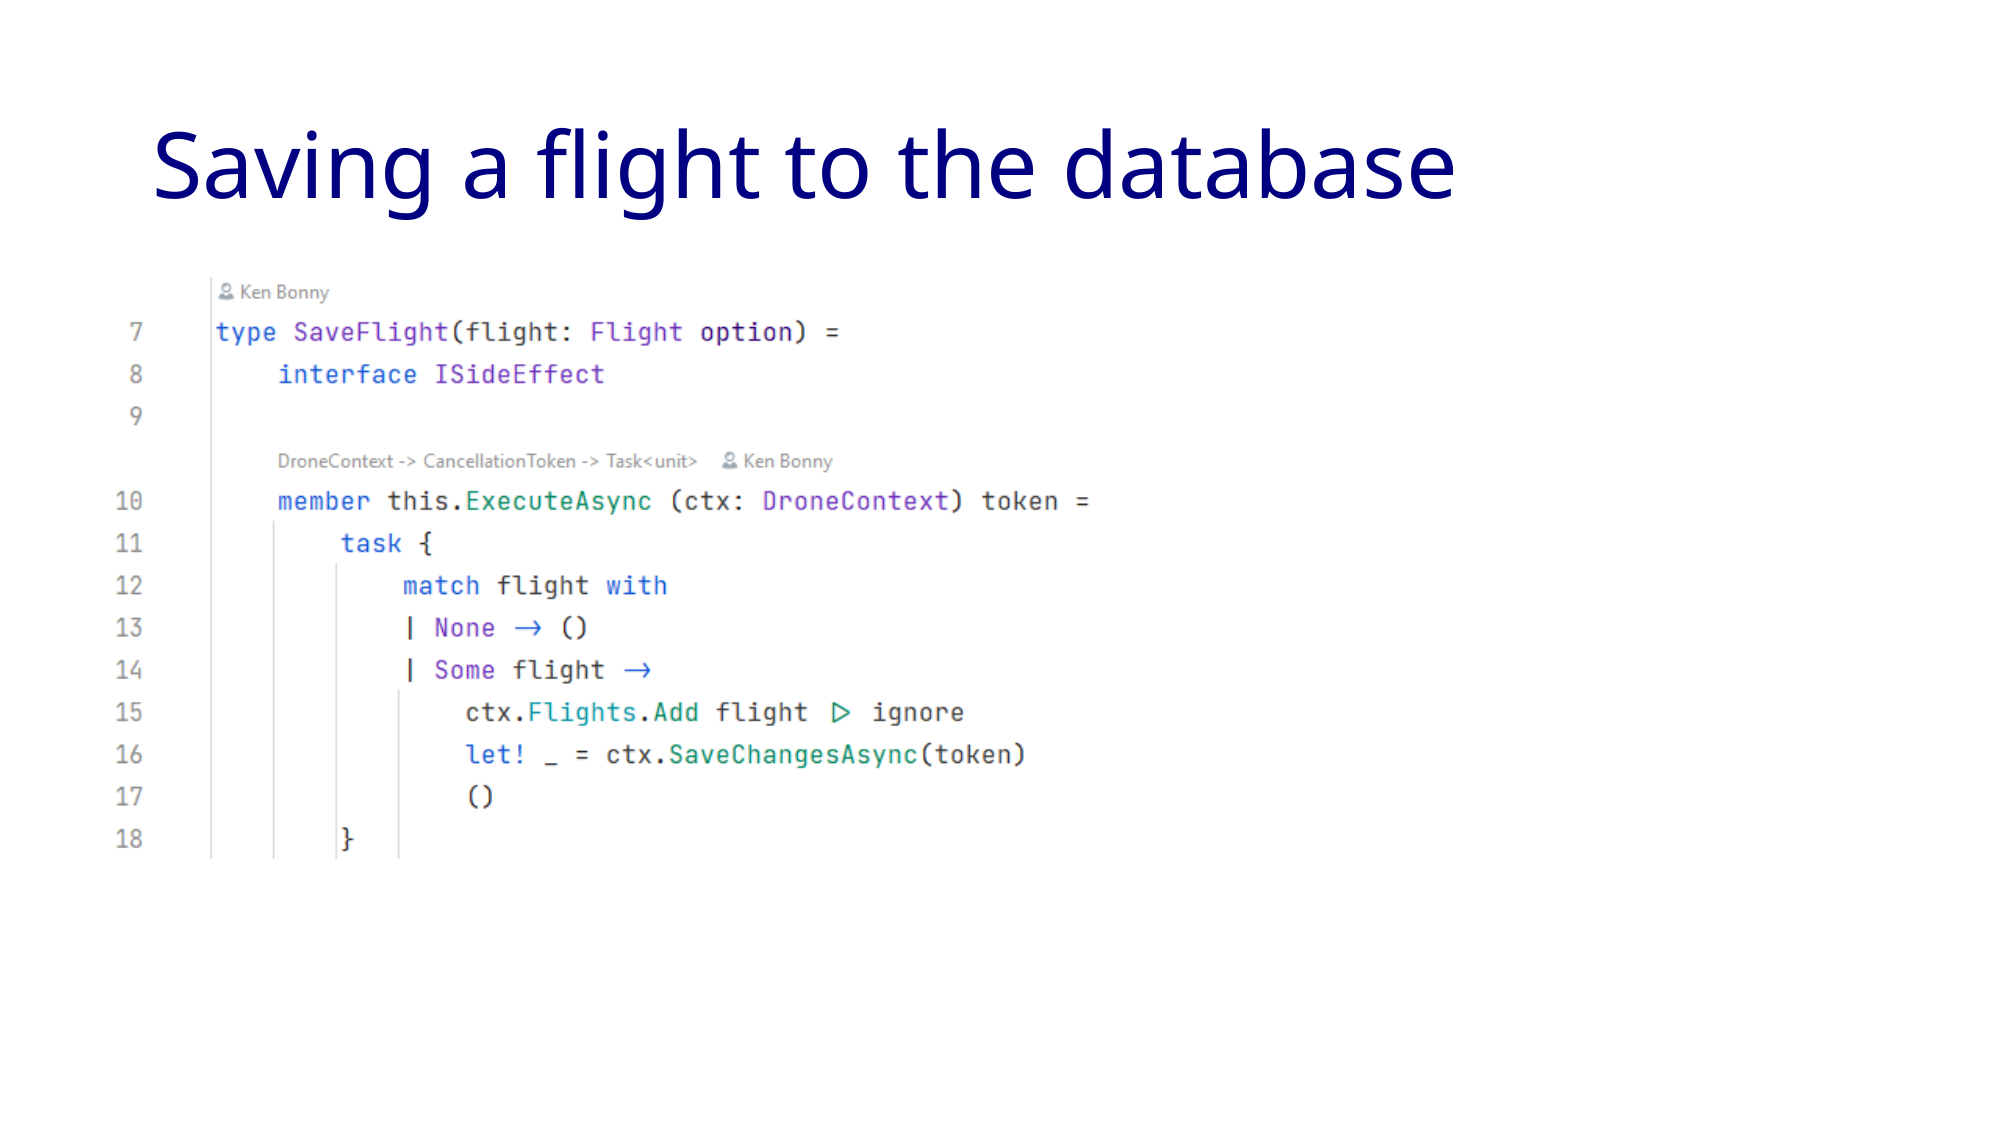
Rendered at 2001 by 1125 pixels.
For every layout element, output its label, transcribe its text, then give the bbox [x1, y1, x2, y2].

picture [109, 276, 1120, 859]
title Saving a flight to the database [137, 59, 1863, 278]
